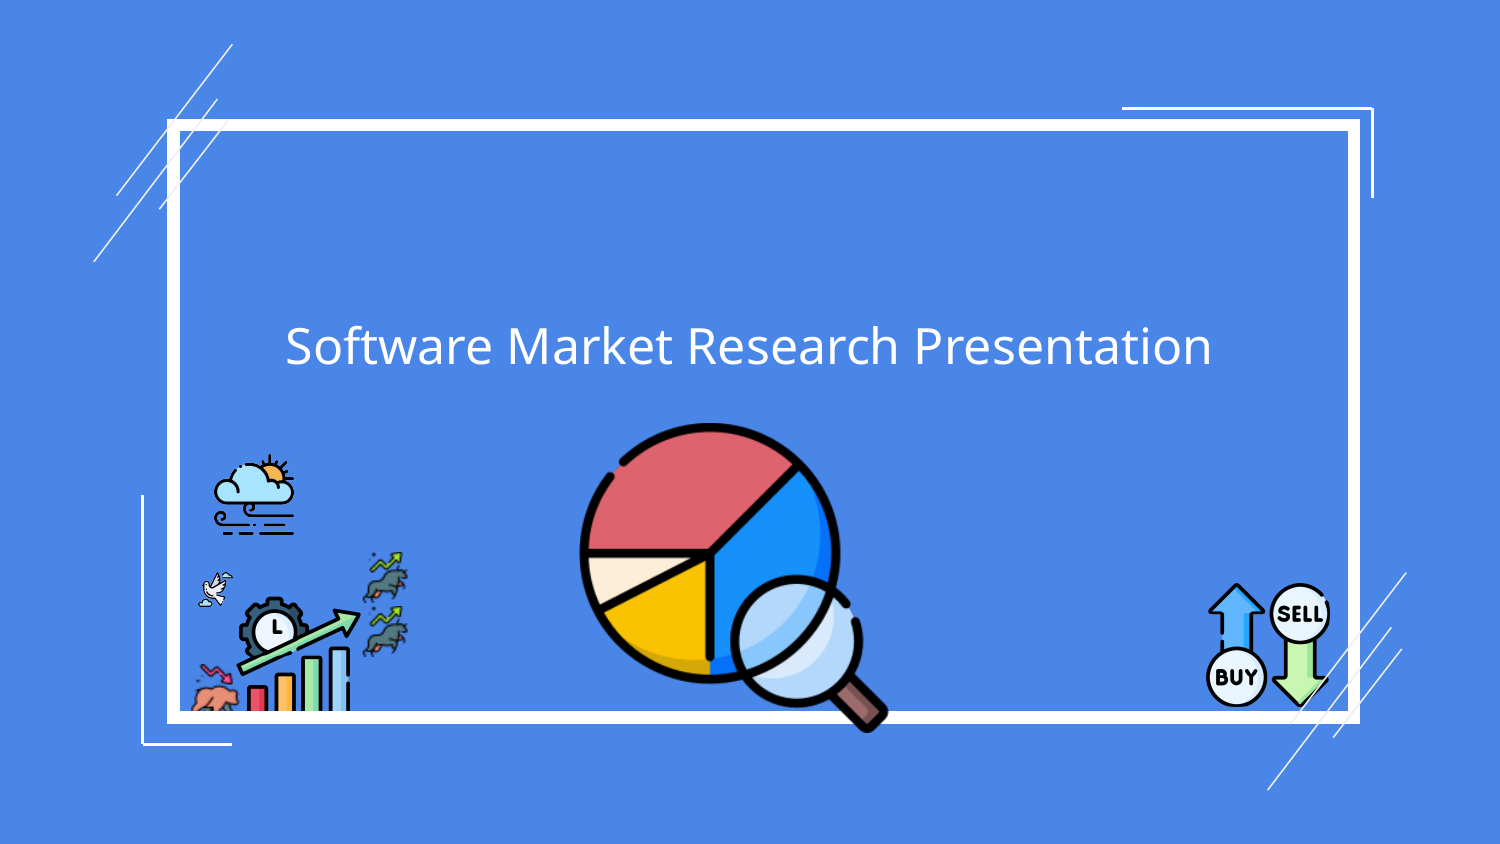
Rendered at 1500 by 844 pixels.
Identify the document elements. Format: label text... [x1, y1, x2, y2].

picture [213, 454, 295, 536]
picture [233, 552, 412, 720]
picture [197, 572, 233, 608]
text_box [1202, 27, 1293, 279]
title Software Market Research Presentation [51, 295, 1449, 394]
picture [1206, 583, 1267, 707]
text_box [173, 394, 1354, 718]
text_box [142, 494, 233, 745]
text_box [173, 125, 1354, 295]
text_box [1267, 572, 1407, 791]
picture [579, 422, 890, 733]
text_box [93, 43, 233, 262]
